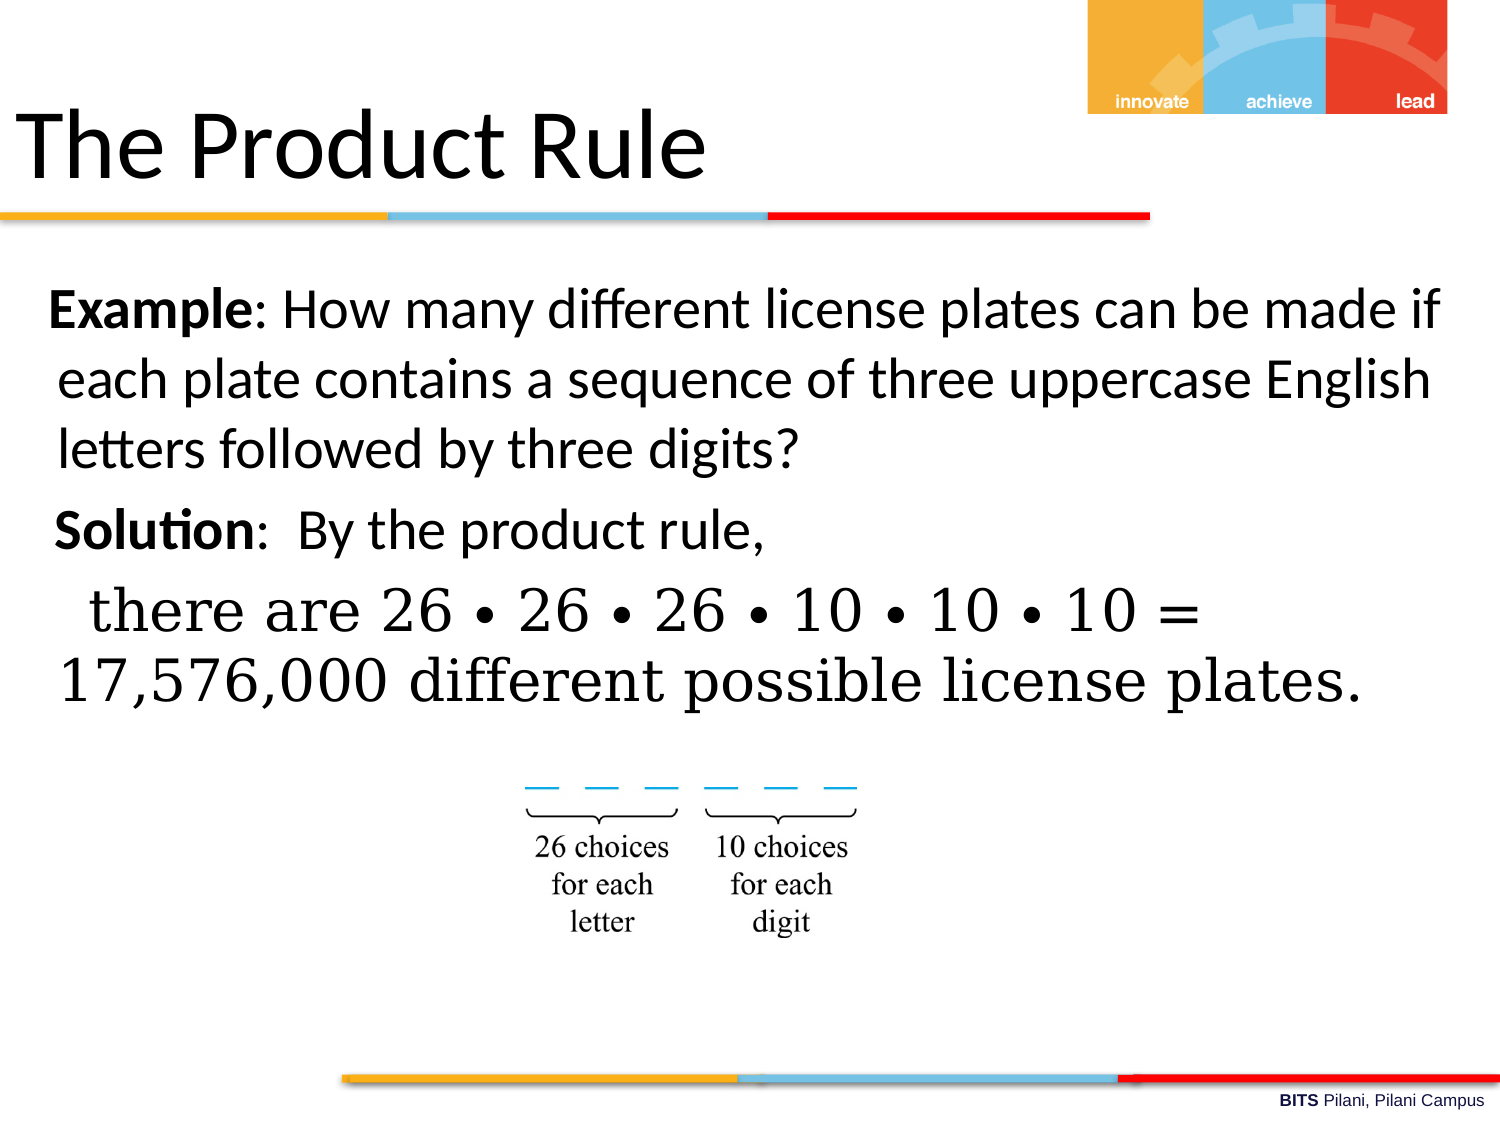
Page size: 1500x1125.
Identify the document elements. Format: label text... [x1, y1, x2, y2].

picture [1087, 0, 1448, 114]
picture [524, 787, 857, 938]
list Example: How many different license plates can be made if each plate contains a sequence of three uppercase English letters followed by three digits? Solution: By the product rule, there are 26 ∙ 26 ∙ 26 ∙ 10 ∙ 10 ∙ 10 = 17,576,000 different possible license plates. [0, 262, 1500, 1005]
title The Product Rule [0, 45, 1350, 233]
